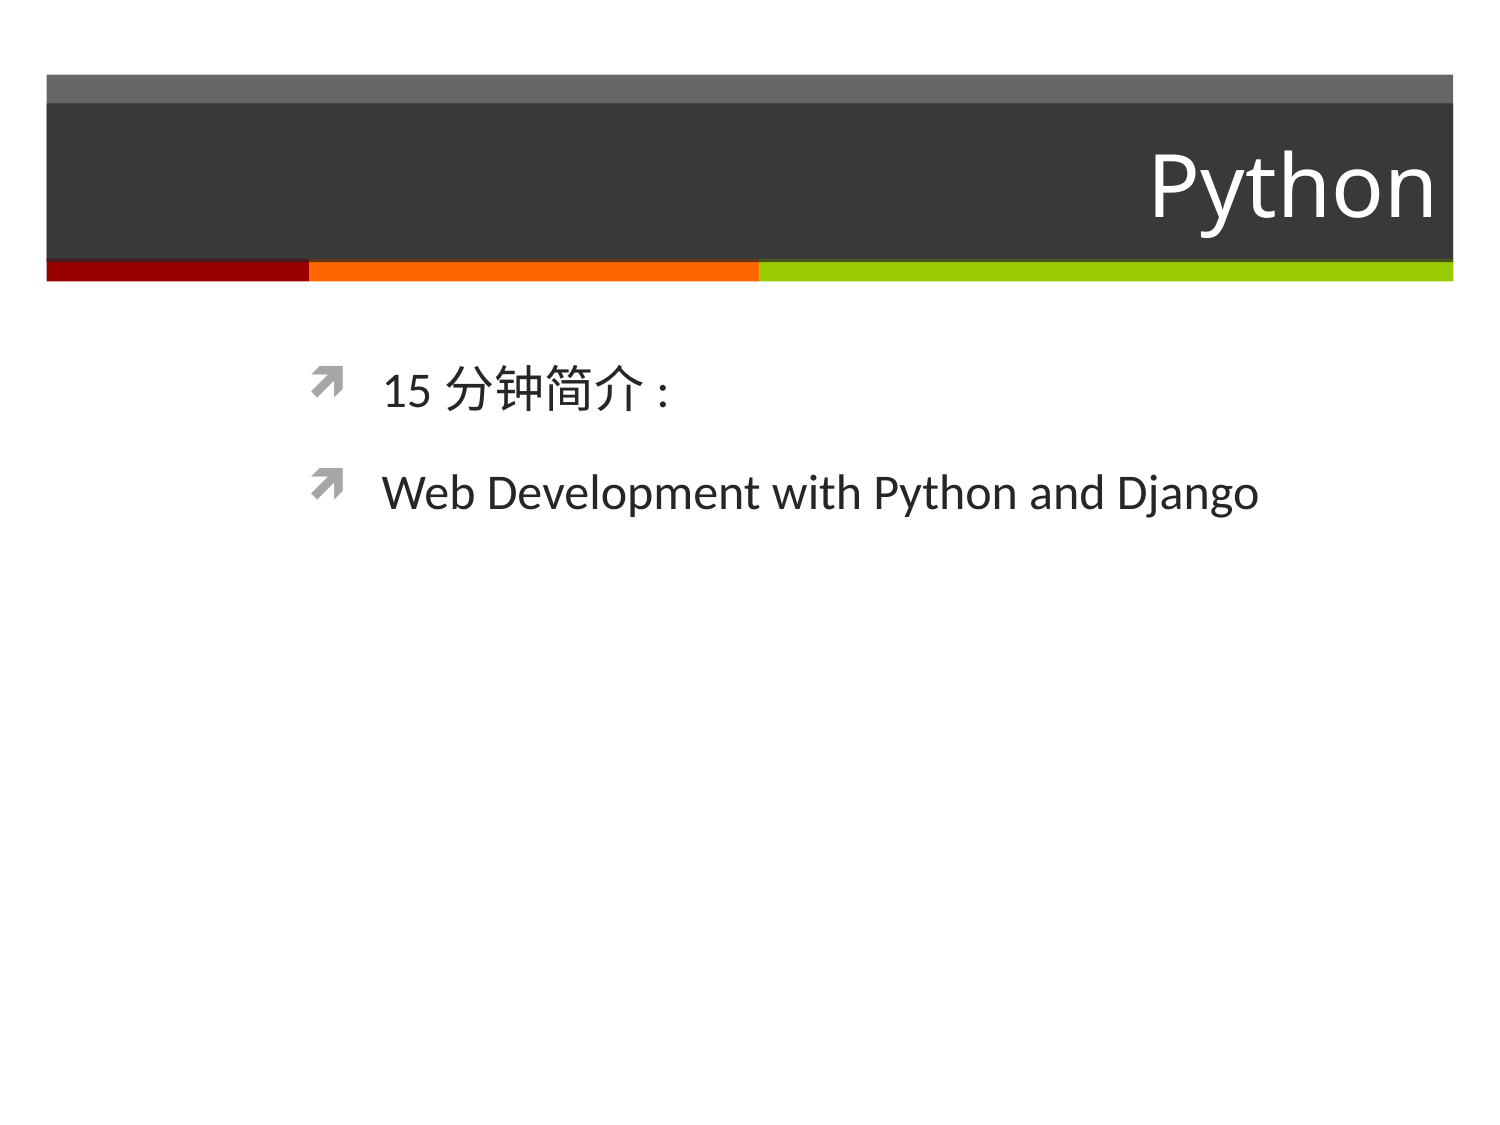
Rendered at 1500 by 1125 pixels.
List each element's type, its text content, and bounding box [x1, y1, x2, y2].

title Python [46, 103, 1454, 263]
list 15分钟简介: Web Development with Python and Django [292, 350, 1454, 1005]
